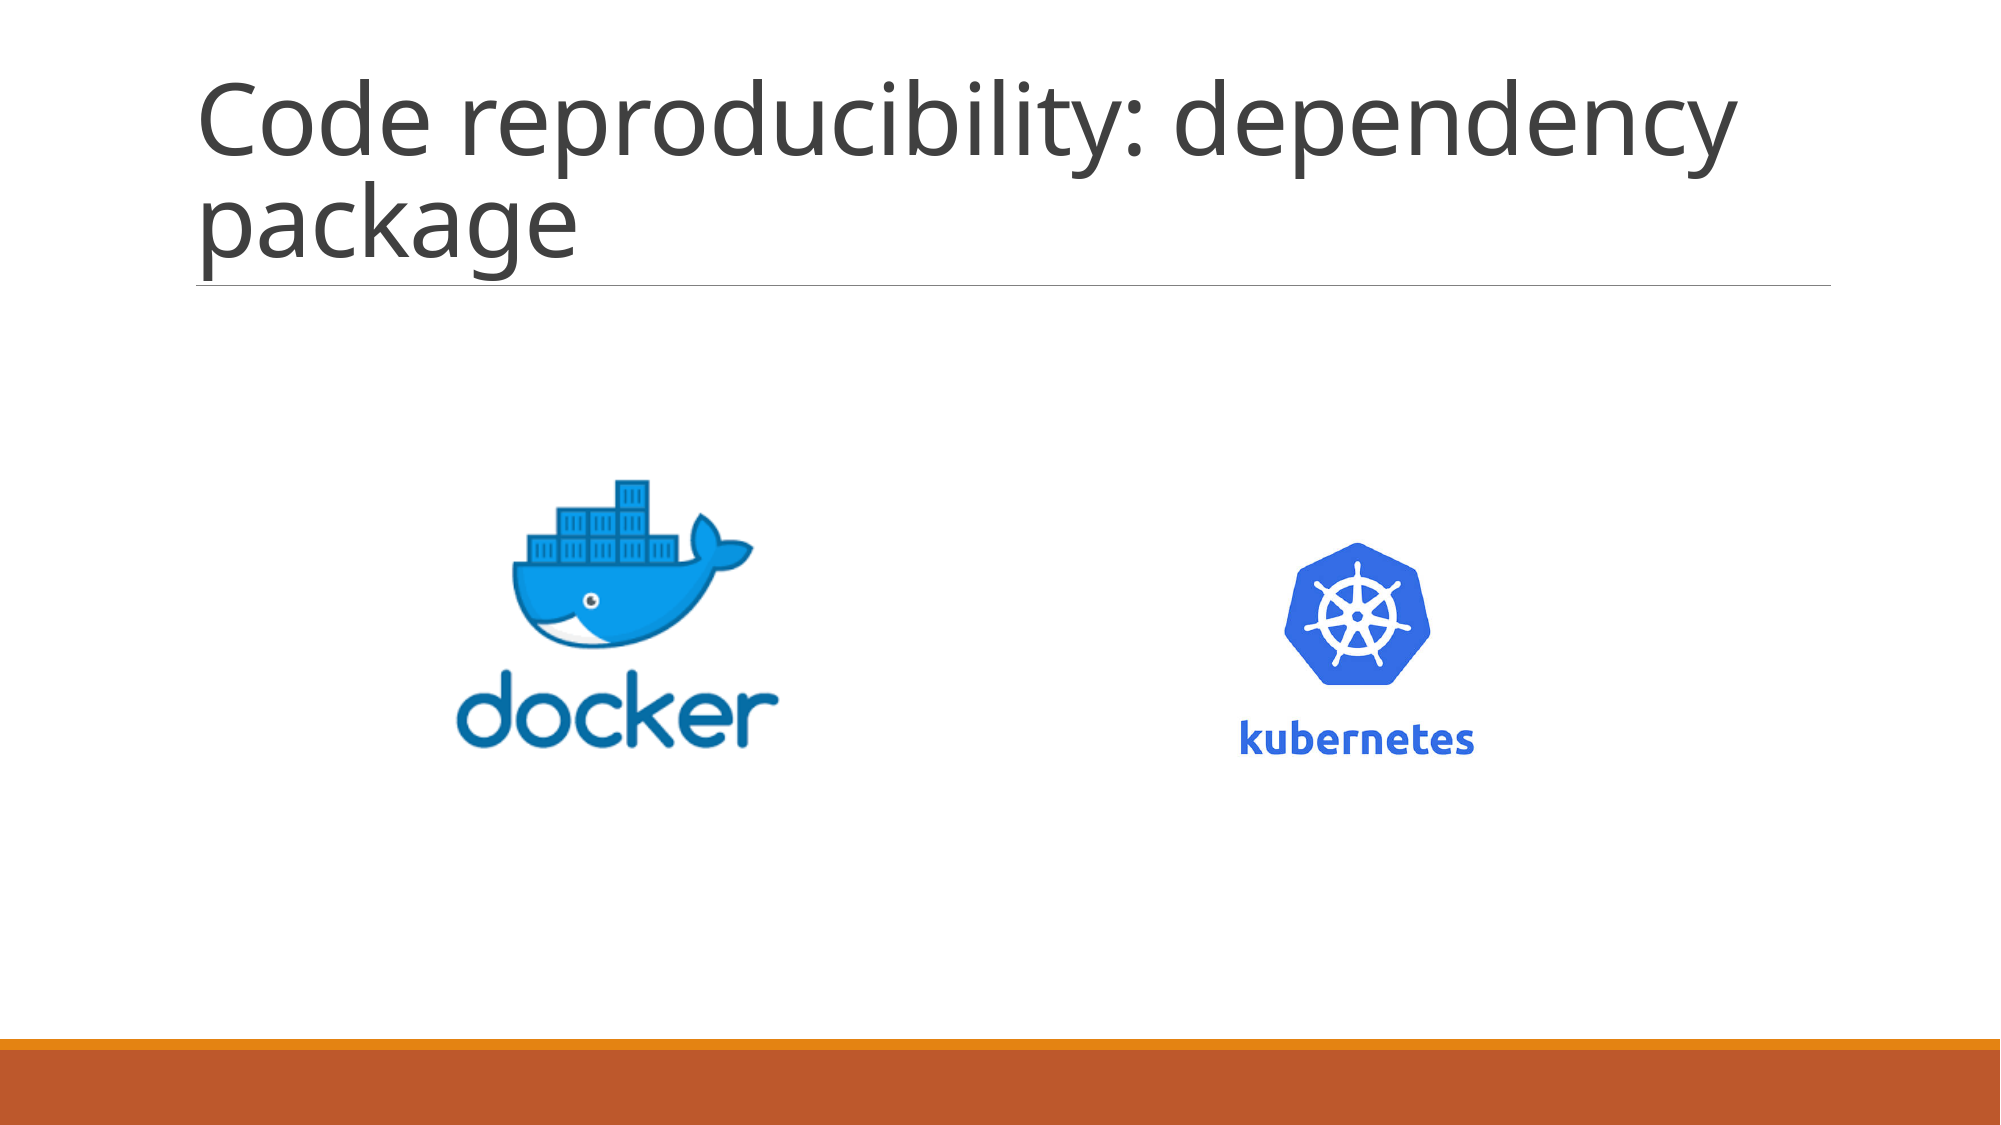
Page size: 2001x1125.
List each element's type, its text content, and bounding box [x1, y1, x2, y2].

picture [1105, 525, 1608, 777]
title Code reproducibility: dependency package [180, 47, 1830, 285]
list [427, 452, 809, 777]
